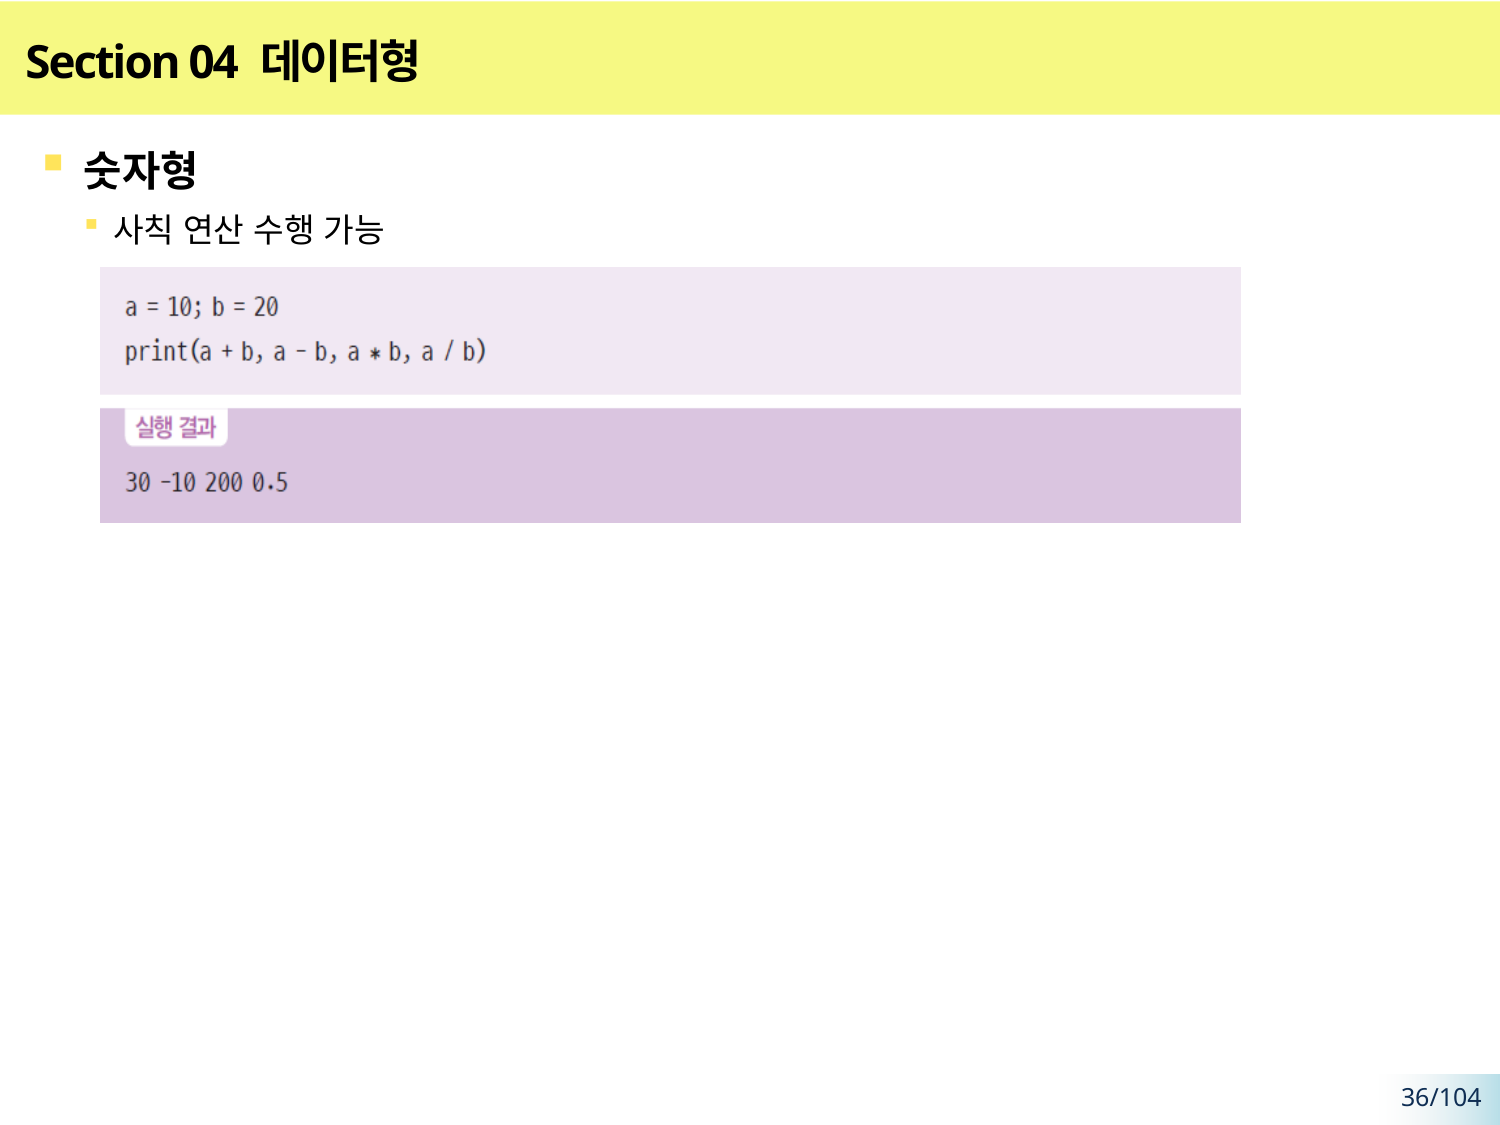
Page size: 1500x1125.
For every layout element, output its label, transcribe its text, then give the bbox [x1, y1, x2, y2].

picture [100, 266, 1242, 524]
title Section 04 데이터형 [10, 21, 1288, 99]
list 숫자형 사칙 연산 수행 가능 [10, 126, 1481, 1057]
